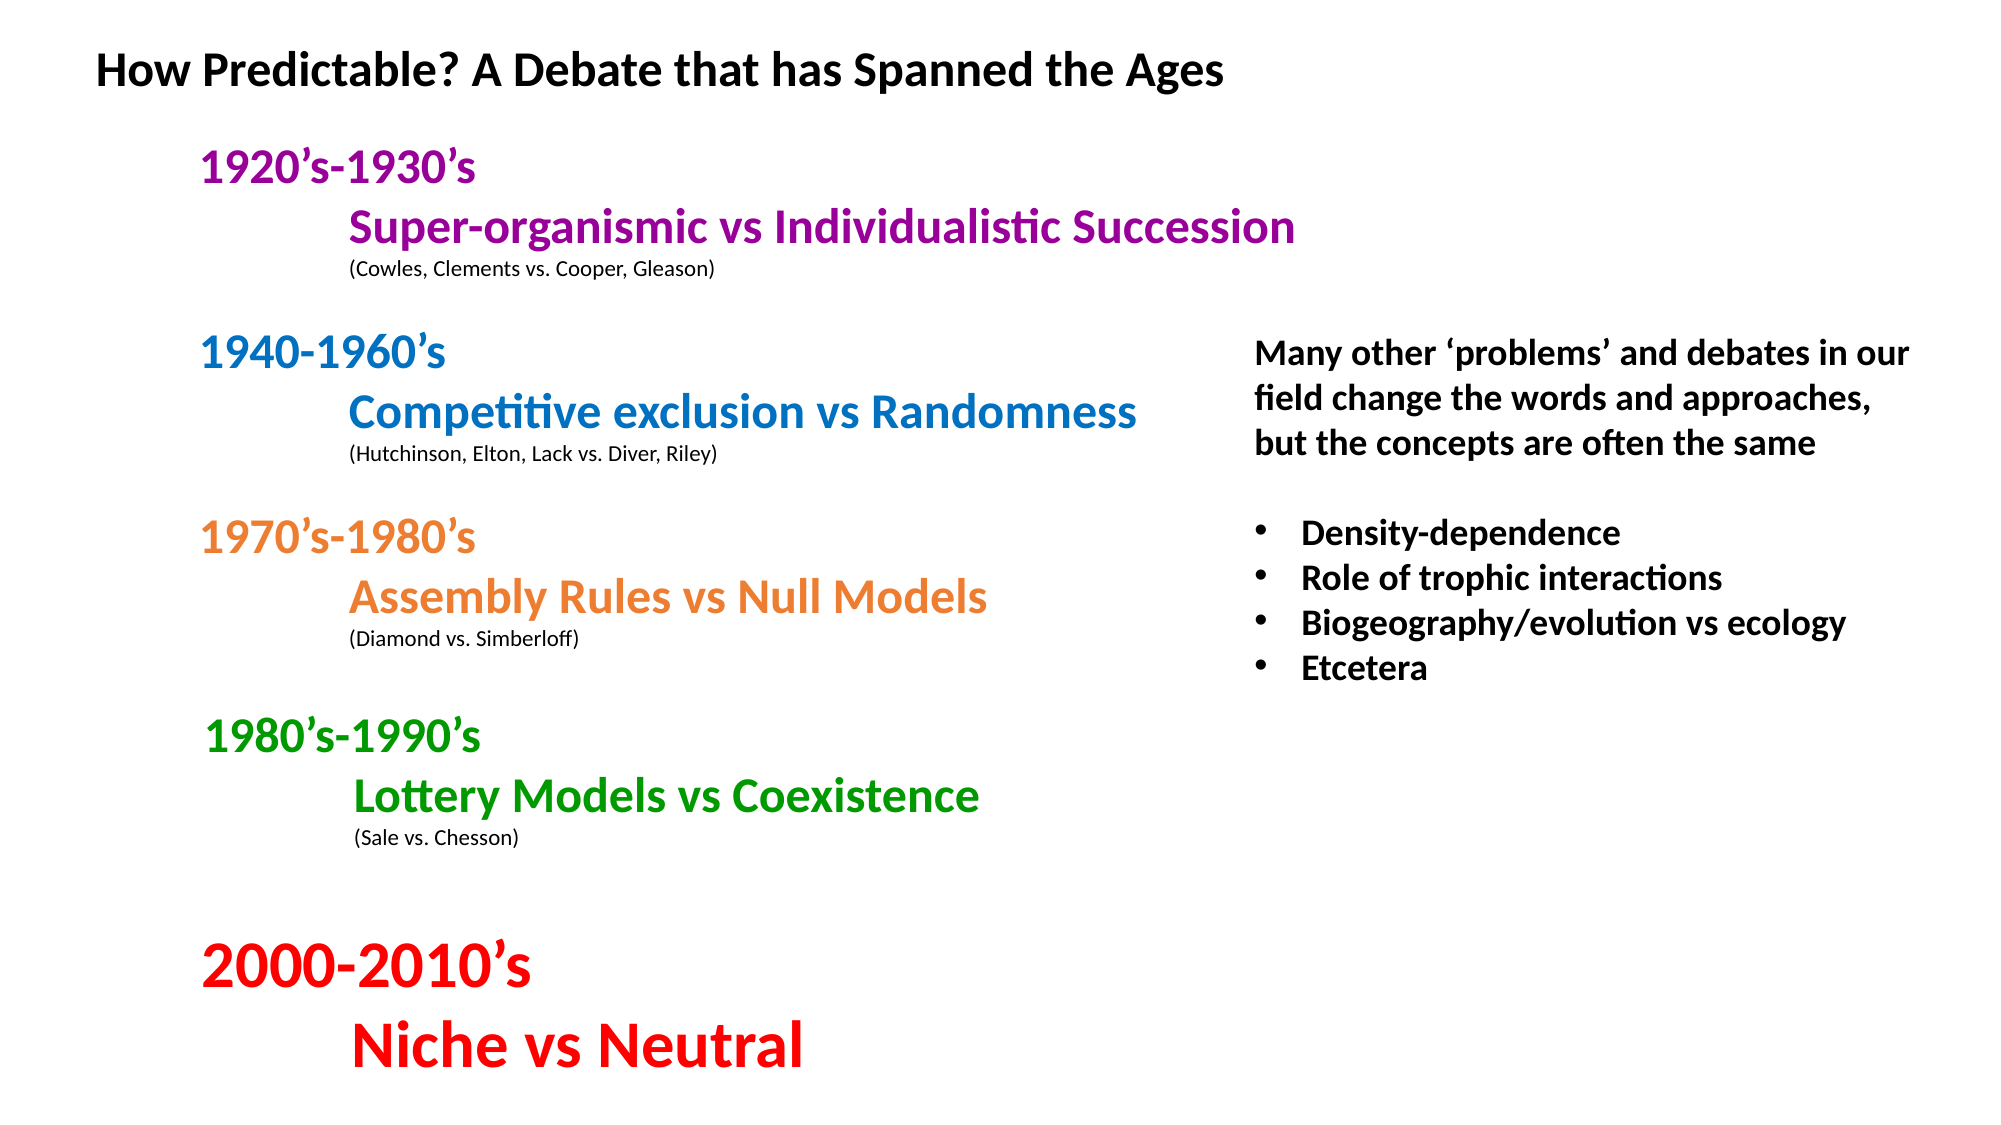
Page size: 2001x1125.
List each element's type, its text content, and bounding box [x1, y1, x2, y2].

text_box 1940-1960’s Competitive exclusion vs Randomness (Hutchinson, Elton, Lack vs. Diver, Riley) [184, 310, 1672, 474]
text_box 1970’s-1980’s Assembly Rules vs Null Models (Diamond vs. Simberloff) [184, 495, 1239, 659]
text_box 2000-2010’s Niche vs Neutral [186, 913, 821, 1089]
text_box 1920’s-1930’s Super-organismic vs Individualistic Succession (Cowles, Clements vs. Cooper, Gleason) [184, 126, 1672, 289]
text_box Many other ‘problems’ and debates in our field change the words and approaches, but the concepts are often the same Density-dependence Role of trophic interactions Biogeography/evolution vs ecology Etcetera [1239, 320, 1935, 695]
text_box 1980’s-1990’s Lottery Models vs Coexistence (Sale vs. Chesson) [189, 667, 996, 913]
text_box How Predictable? A Debate that has Spanned the Ages [81, 29, 1252, 105]
